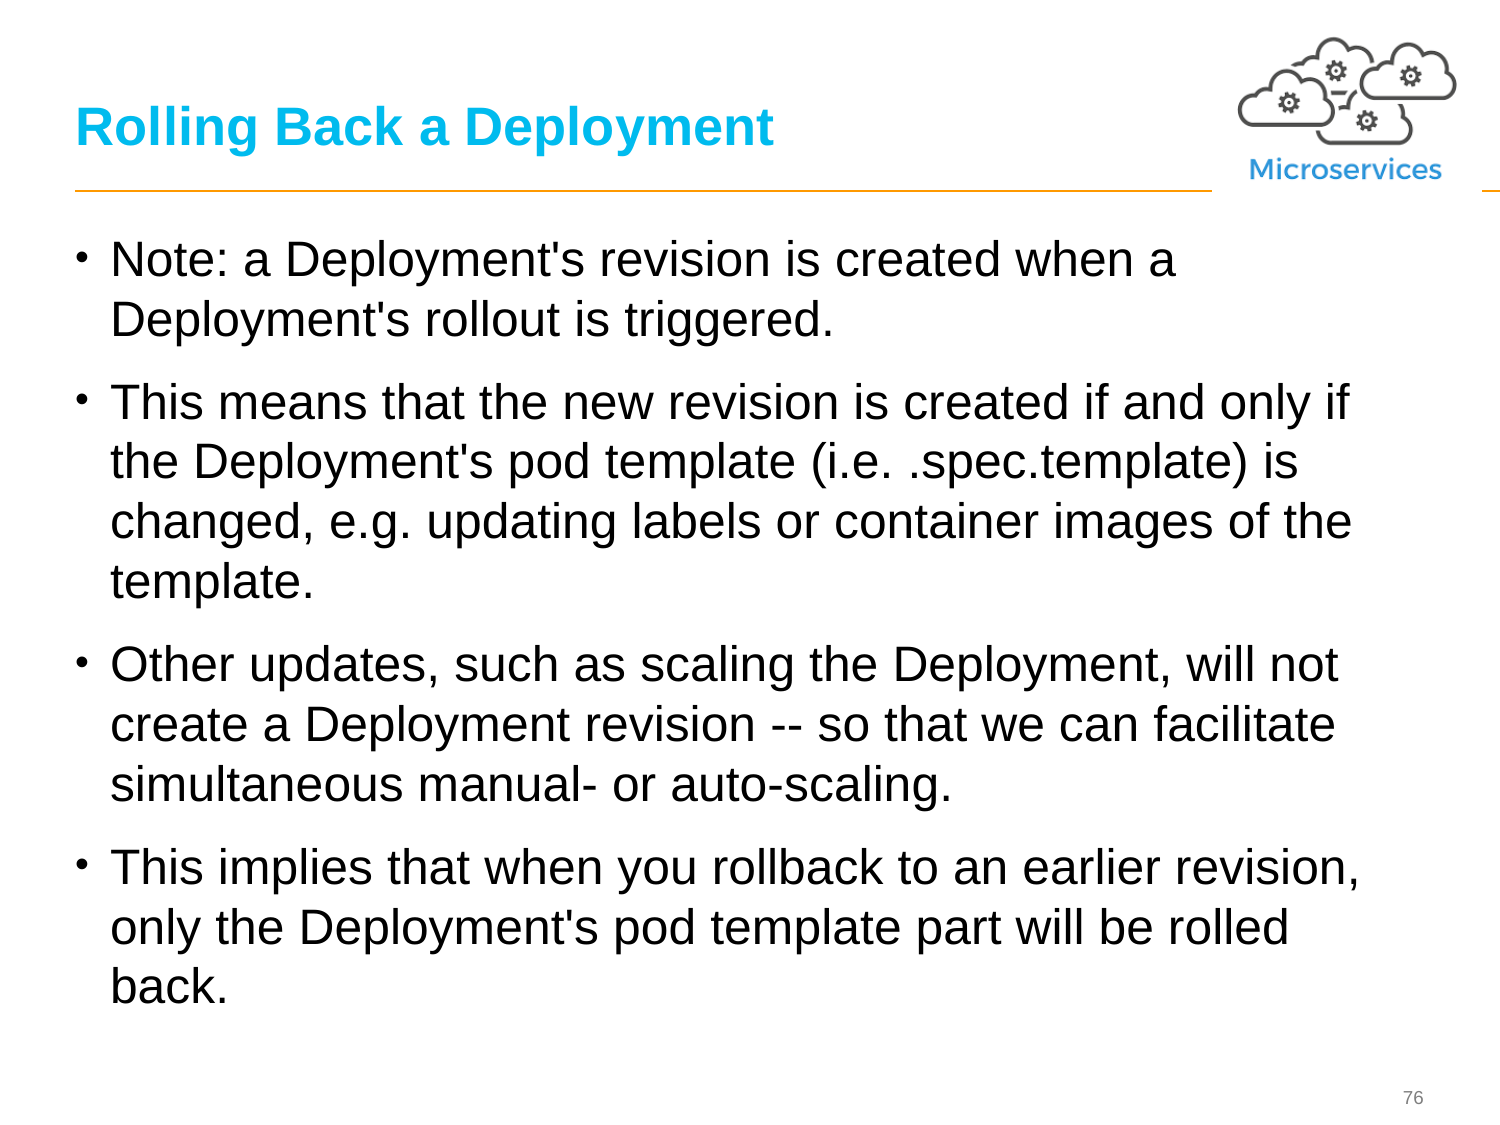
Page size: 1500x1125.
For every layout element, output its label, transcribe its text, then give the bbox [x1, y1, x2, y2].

picture [1212, 1, 1482, 203]
title Rolling Back a Deployment [75, 27, 1422, 157]
list Note: a Deployment's revision is created when a Deployment's rollout is triggered. This means that the new revision is created if and only if the Deployment's pod template (i.e. .spec.template) is changed, e.g. updating labels or container images of the template. Other updates, such as scaling the Deployment, will not create a Deployment revision -- so that we can facilitate simultaneous manual- or auto-scaling. This implies that when you rollback to an earlier revision, only the Deployment's pod template part will be rolled back. [75, 226, 1425, 1018]
